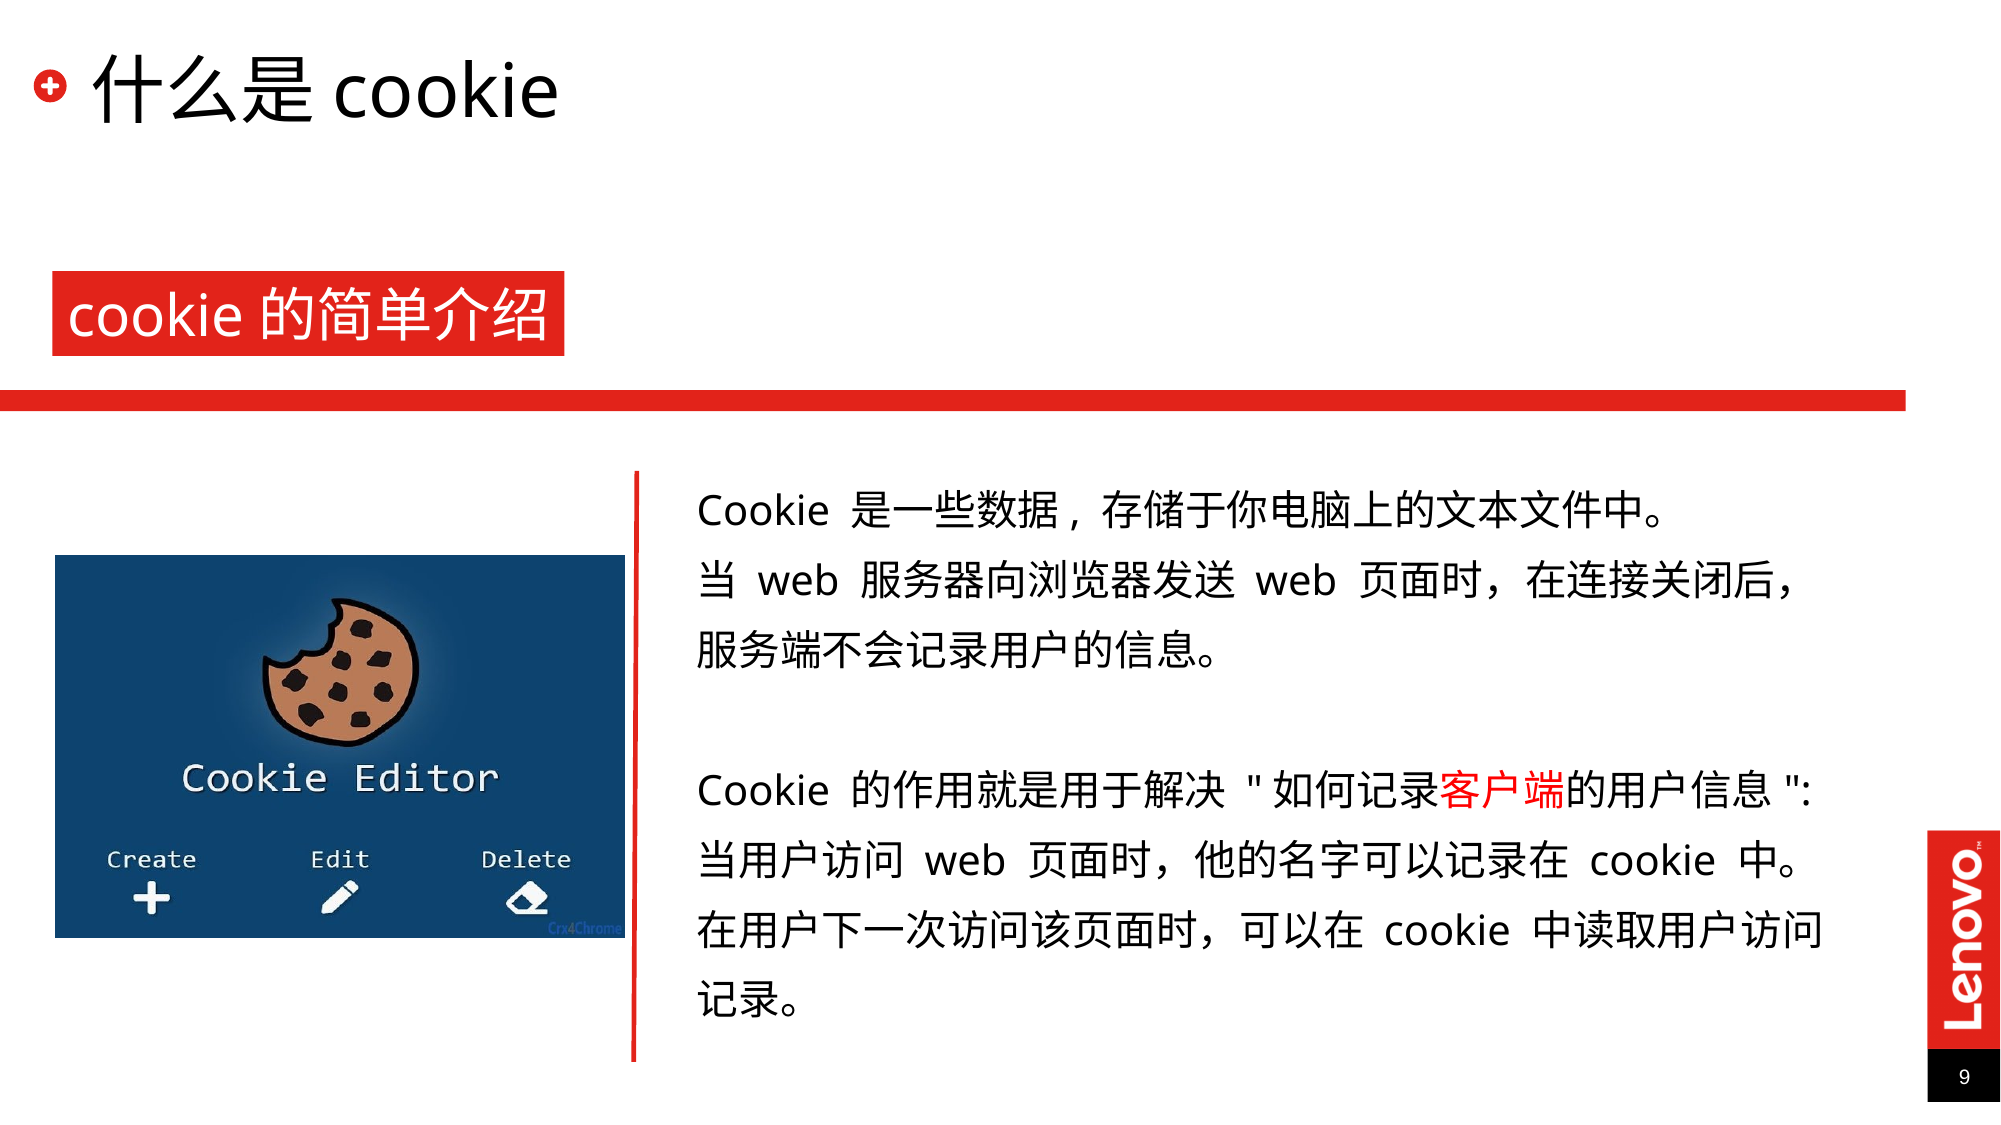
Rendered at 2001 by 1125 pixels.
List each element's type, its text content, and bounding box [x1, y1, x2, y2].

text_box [633, 470, 638, 1063]
text_box Cookie 是一些数据, 存储于你电脑上的文本文件中。 当 web 服务器向浏览器发送 web 页面时，在连接关闭后，服务端不会记录用户的信息。 Cookie 的作用就是用于解决 "如何记录客户端的用户信息": 当用户访问 web 页面时，他的名字可以记录在 cookie 中。 在用户下一次访问该页面时，可以在 cookie 中读取用户访问记录。 [681, 456, 1853, 1031]
title 什么是cookie [90, 45, 1907, 131]
text_box cookie的简单介绍 [52, 271, 565, 356]
picture [1928, 831, 2000, 1049]
picture [55, 555, 625, 938]
text_box [0, 388, 1908, 413]
